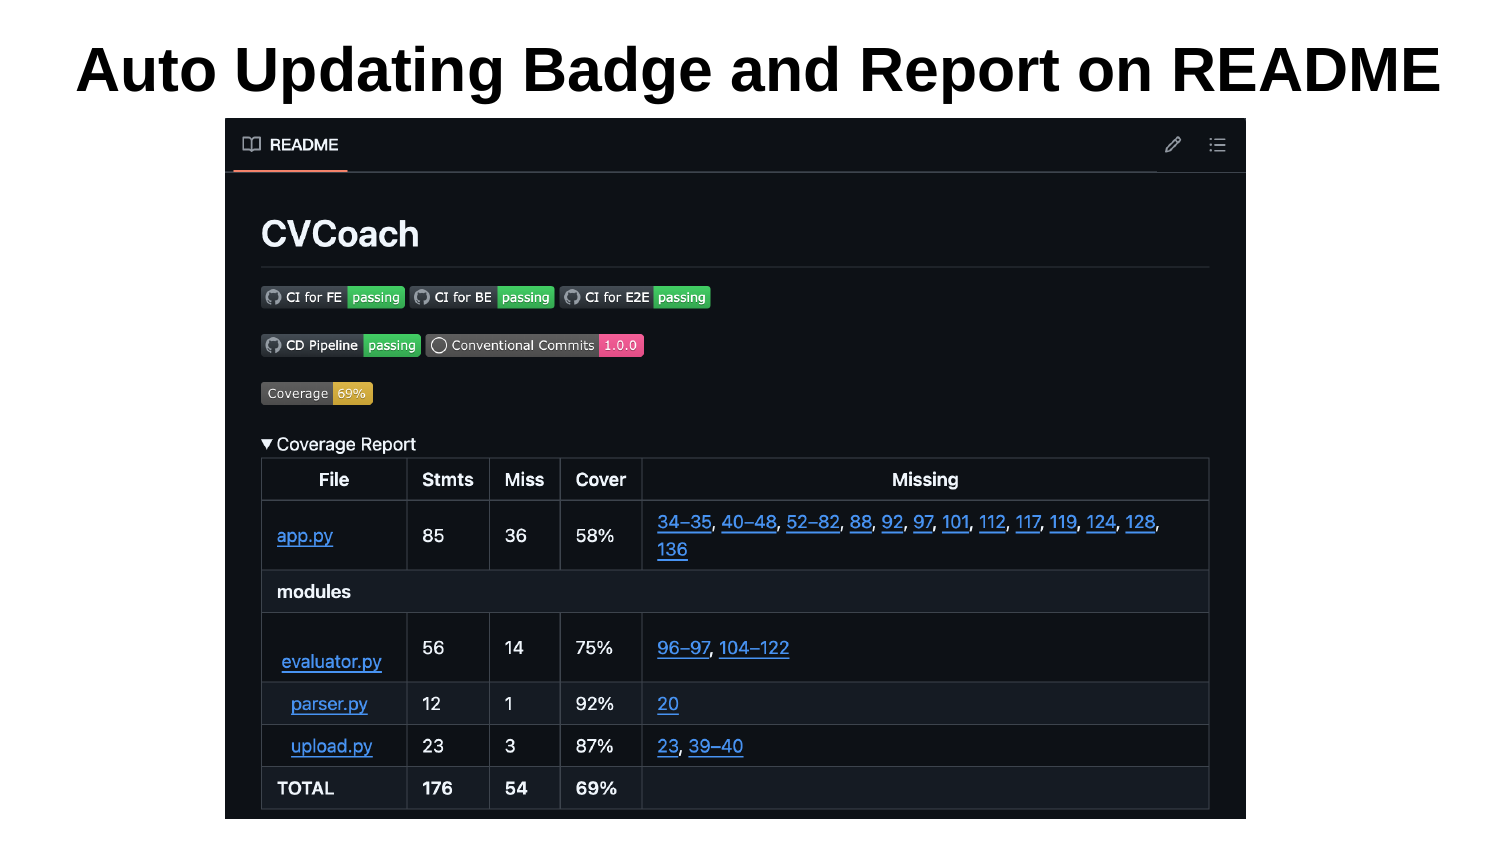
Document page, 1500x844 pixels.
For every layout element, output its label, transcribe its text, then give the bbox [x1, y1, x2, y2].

picture [225, 118, 1246, 819]
title Auto Updating Badge and Report on README [49, 22, 1470, 119]
